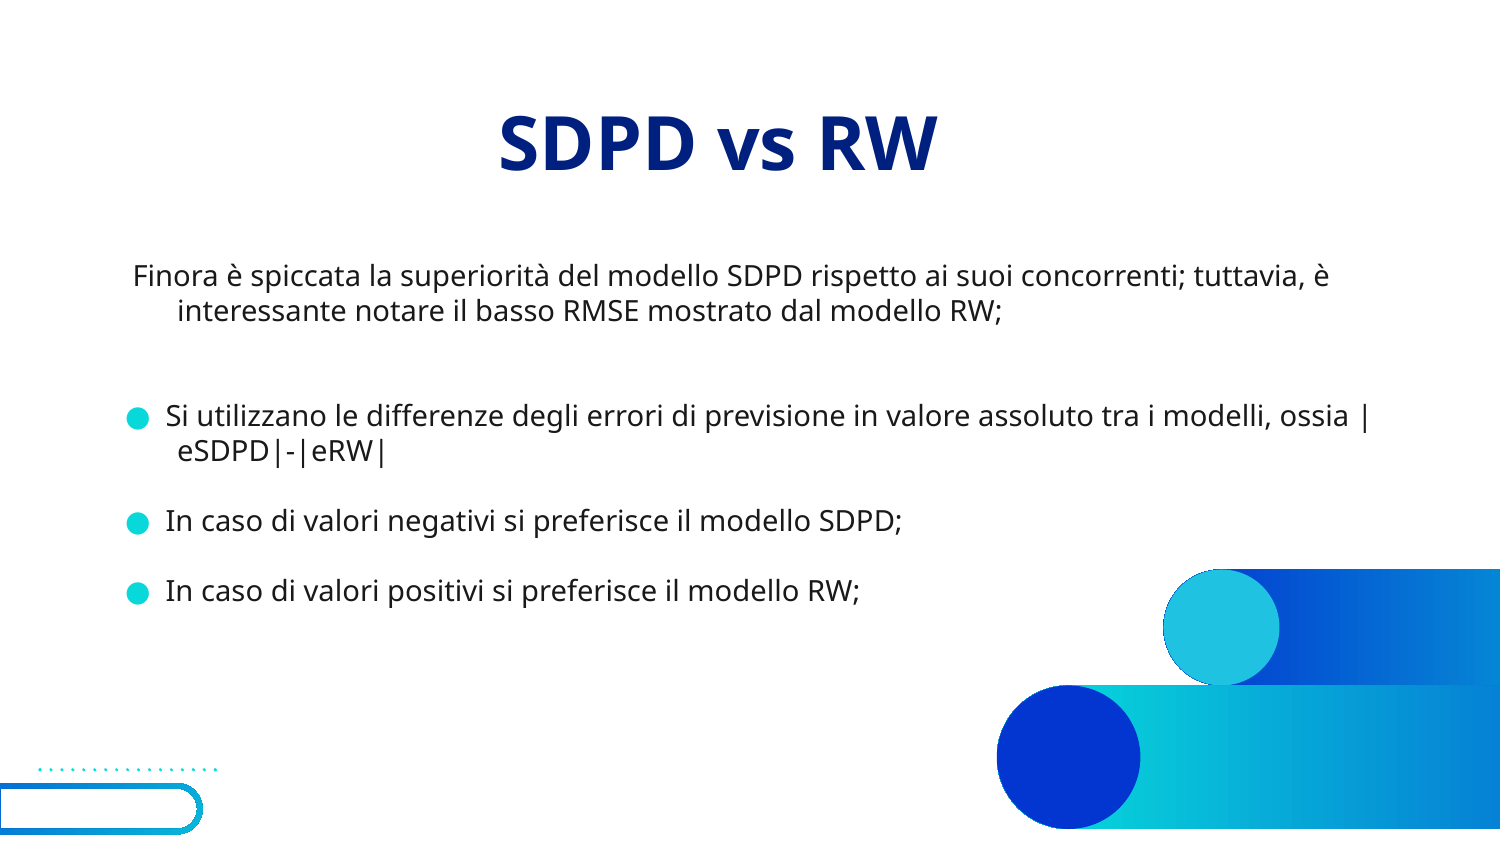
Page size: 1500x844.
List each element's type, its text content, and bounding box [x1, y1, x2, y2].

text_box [996, 685, 1500, 830]
title SDPD vs RW [86, 80, 1351, 174]
list Finora è spiccata la superiorità del modello SDPD rispetto ai suoi concorrenti; tuttavia, è interessante notare il basso RMSE mostrato dal modello RW; ● Si utilizzano le differenze degli errori di previsione in valore assoluto tra i modelli, ossia |eSDPD|-|eRW| ● In caso di valori negativi si preferisce il modello SDPD; ● In caso di valori positivi si preferisce il modello RW; [87, 242, 1414, 686]
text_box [1163, 569, 1500, 683]
